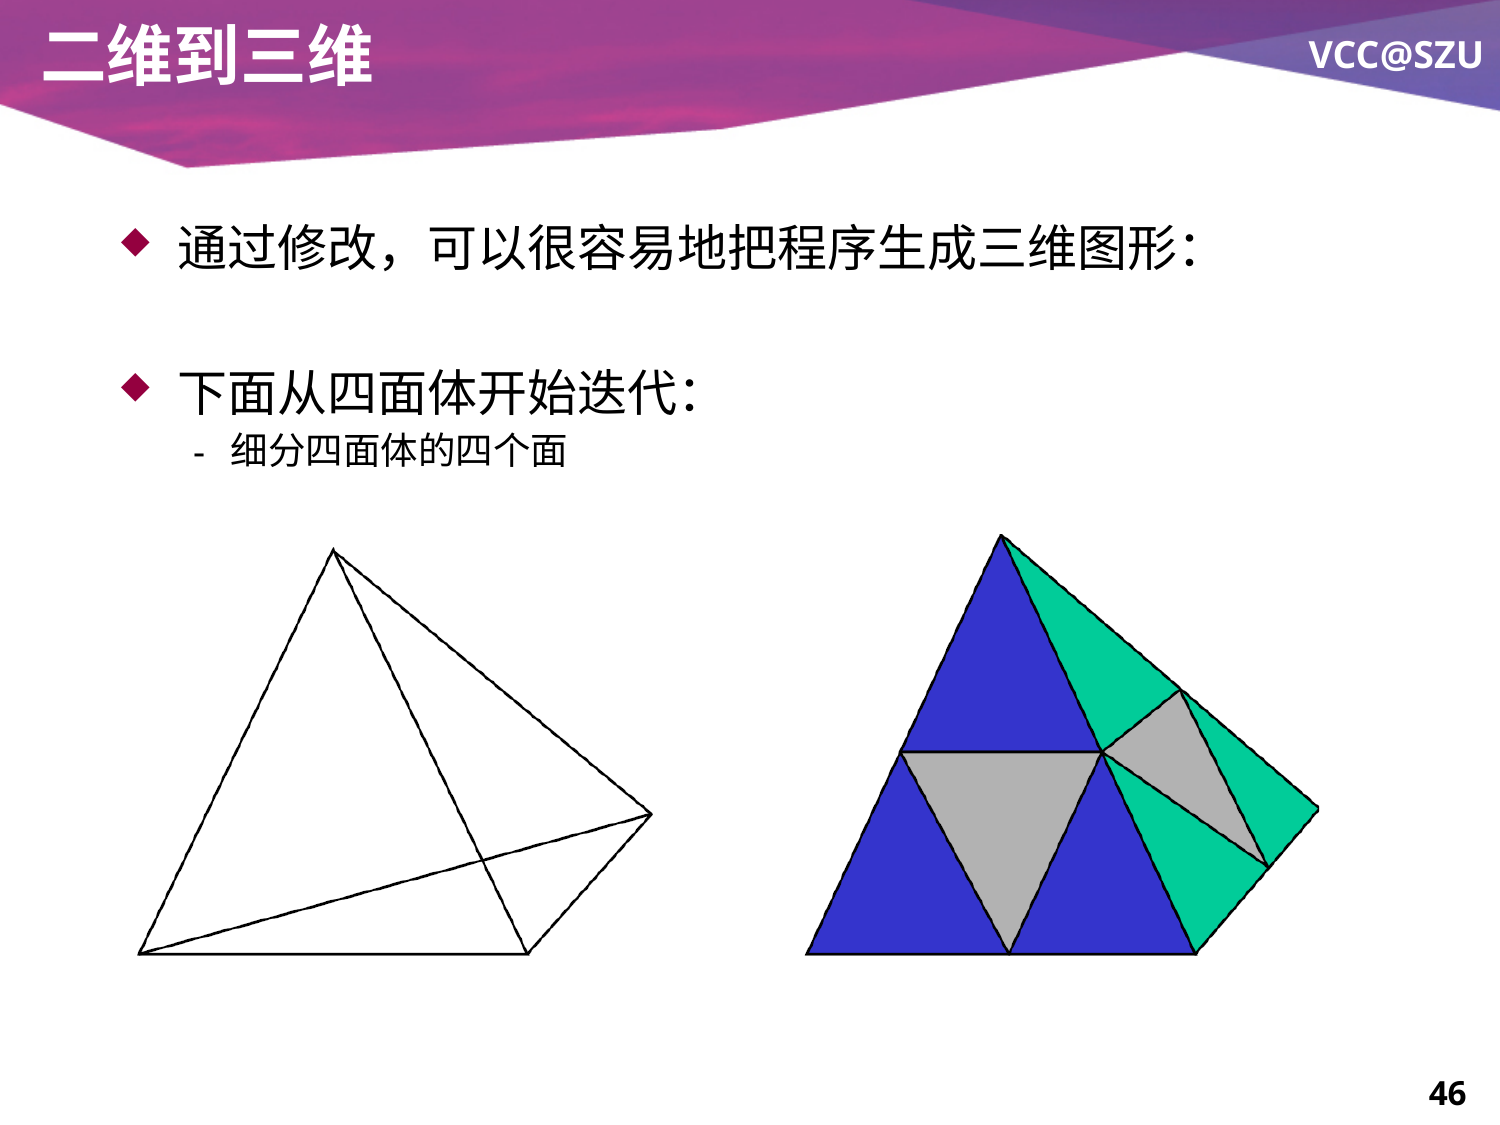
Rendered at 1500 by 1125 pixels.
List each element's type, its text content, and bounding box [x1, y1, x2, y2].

list 通过修改，可以很容易地把程序生成三维图形： 下面从四面体开始迭代： 细分四面体的四个面 [103, 216, 1397, 930]
picture [0, 0, 1500, 1125]
title 二维到三维 [25, 15, 1320, 104]
slide_number 46 [1384, 1065, 1500, 1125]
